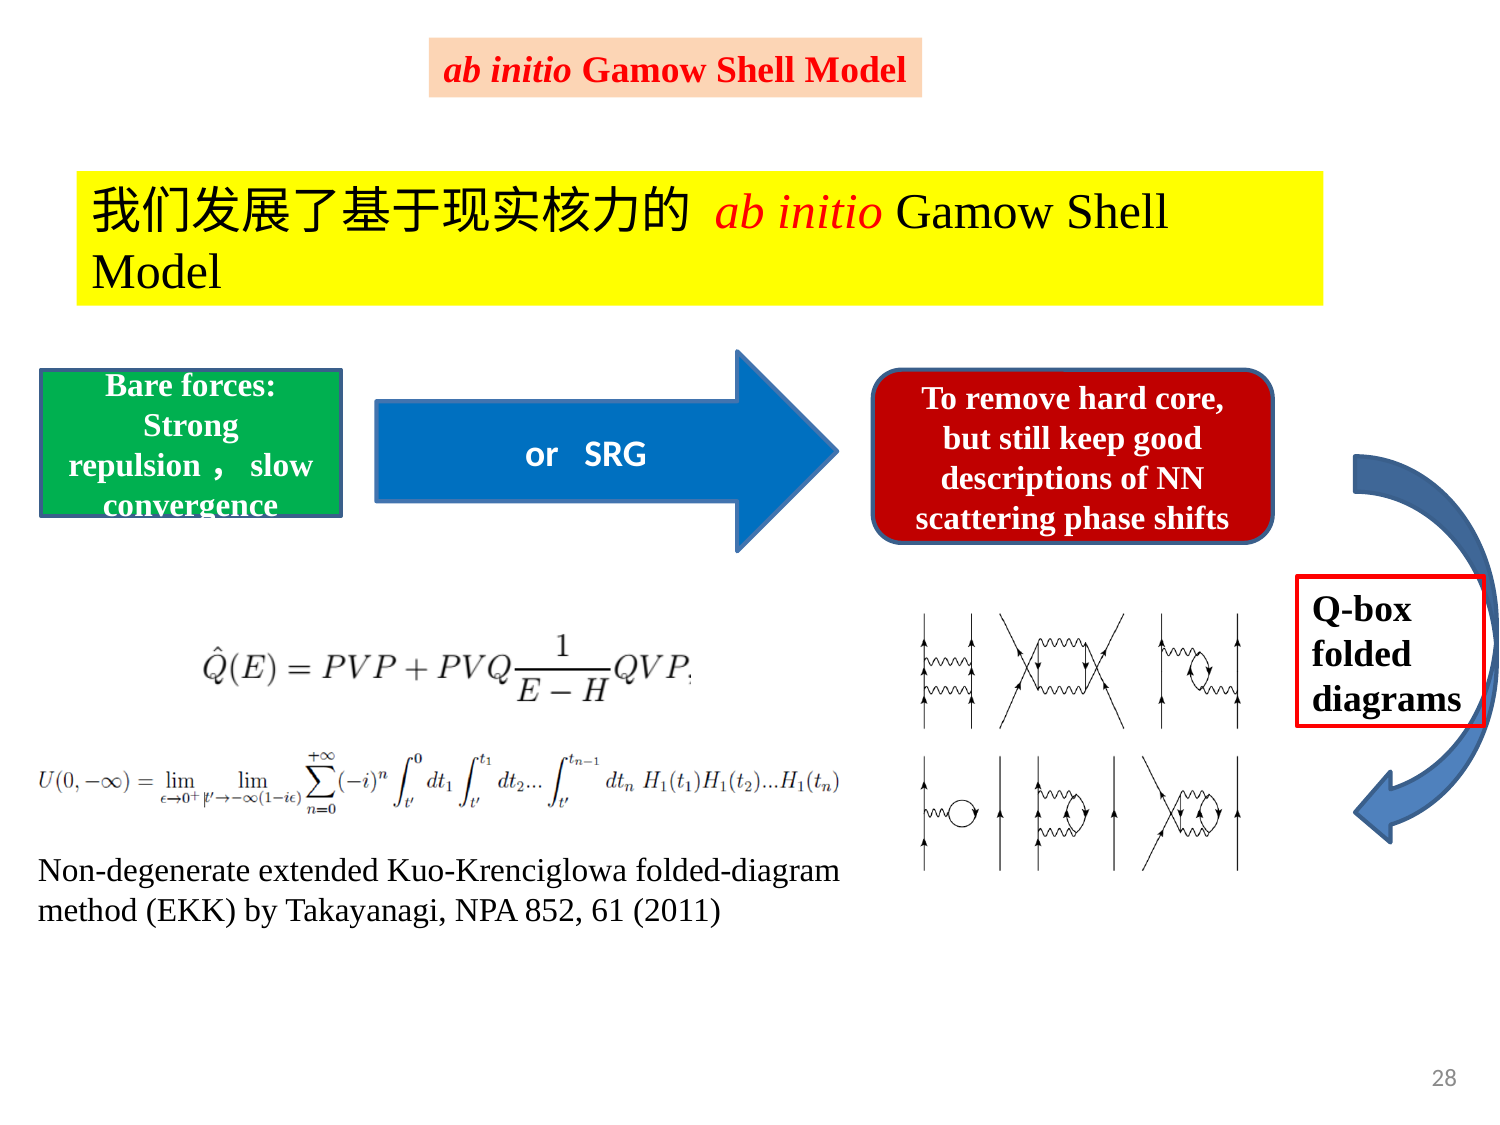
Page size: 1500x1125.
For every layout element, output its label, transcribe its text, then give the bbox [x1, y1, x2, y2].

text_box 我们发展了基于现实核力的 ab initio Gamow Shell Model [76, 171, 1324, 306]
slide_number 28 [1122, 1046, 1473, 1107]
text_box [1352, 454, 1499, 845]
text_box Q-box folded diagrams [1297, 576, 1484, 726]
picture [32, 752, 841, 818]
text_box To remove hard core, but still keep good descriptions of NN scattering phase shifts [870, 367, 1275, 545]
picture [190, 633, 692, 706]
text_box Bare forces: Strong repulsion，slow convergence [39, 368, 343, 518]
text_box Non-degenerate extended Kuo-Krenciglowa folded-diagram method (EKK) by Takayanagi, NPA 852, 61 (2011) [23, 840, 863, 936]
picture [919, 612, 1241, 871]
text_box ab initio Gamow Shell Model [428, 37, 923, 98]
